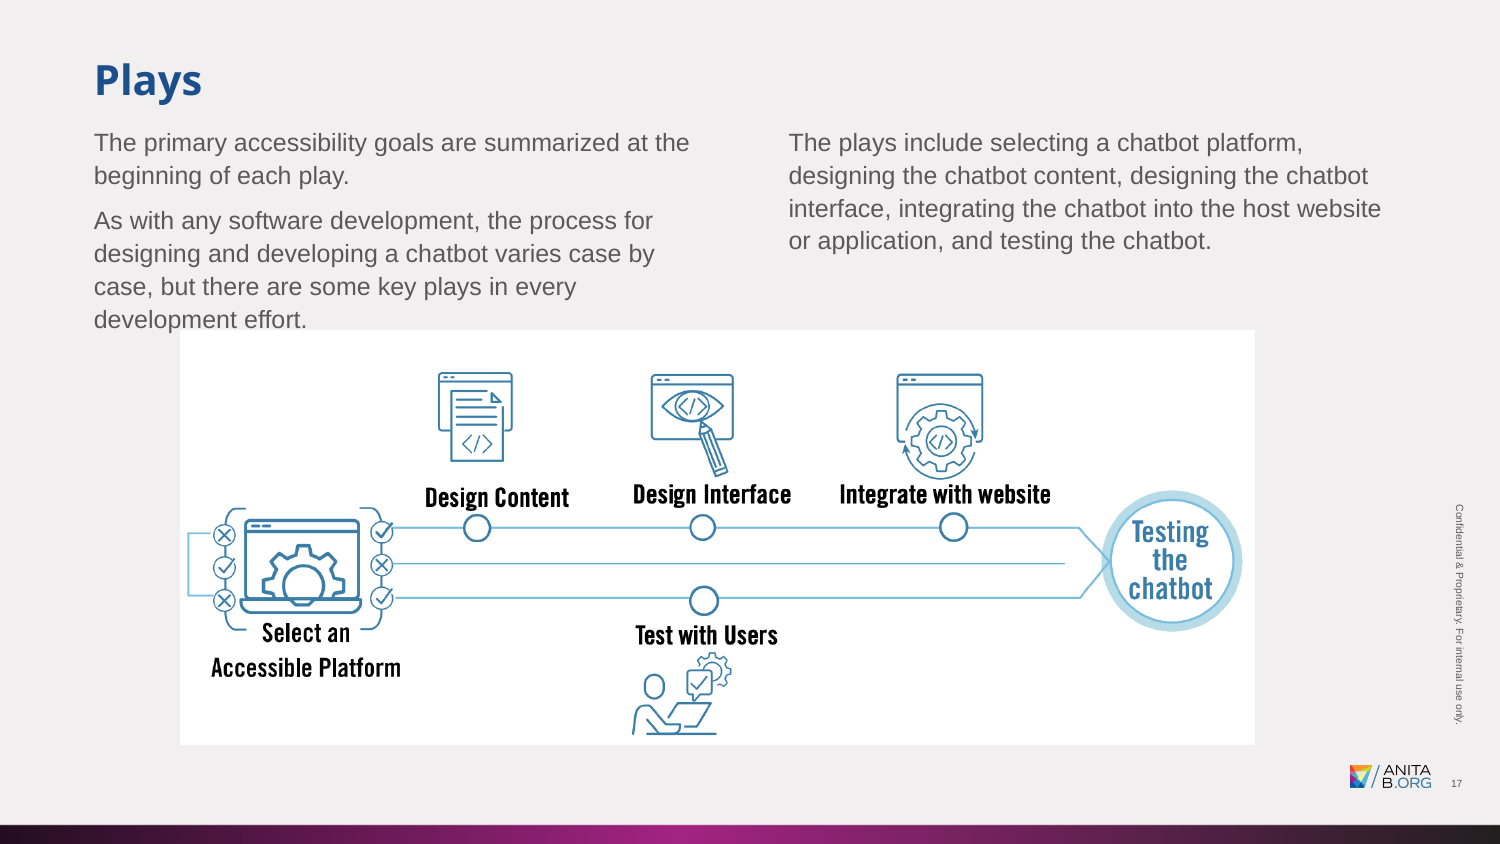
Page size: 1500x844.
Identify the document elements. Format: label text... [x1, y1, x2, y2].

picture [0, 0, 1500, 844]
subtitle The primary accessibility goals are summarized at the beginning of each play. As with any software development, the process for designing and developing a chatbot varies case by case, but there are some key plays in every development effort. The plays include selecting a chatbot platform, designing the chatbot content, designing the chatbot interface, integrating the chatbot into the host website or application, and testing the chatbot. [93, 123, 1409, 332]
slide_number 17 [1372, 725, 1463, 791]
title Plays [93, 48, 1472, 105]
